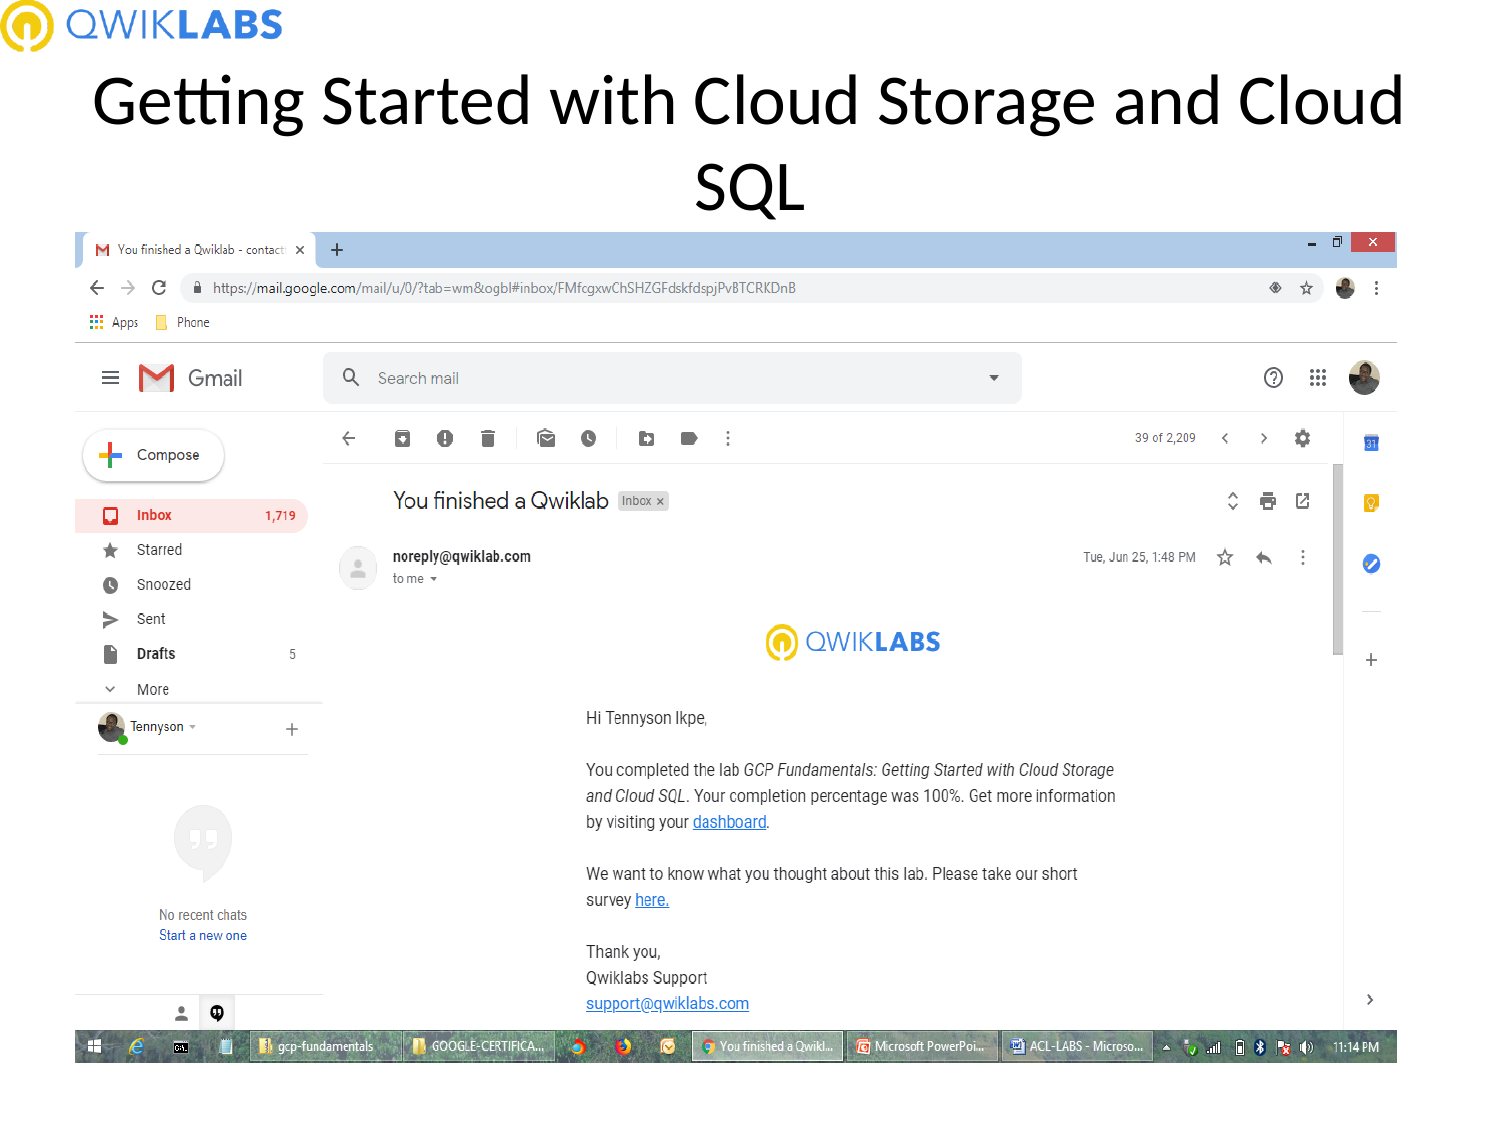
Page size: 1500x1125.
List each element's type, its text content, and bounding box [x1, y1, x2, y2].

picture [74, 232, 1397, 1063]
picture [0, 0, 282, 52]
title Getting Started with Cloud Storage and Cloud SQL [75, 45, 1425, 233]
